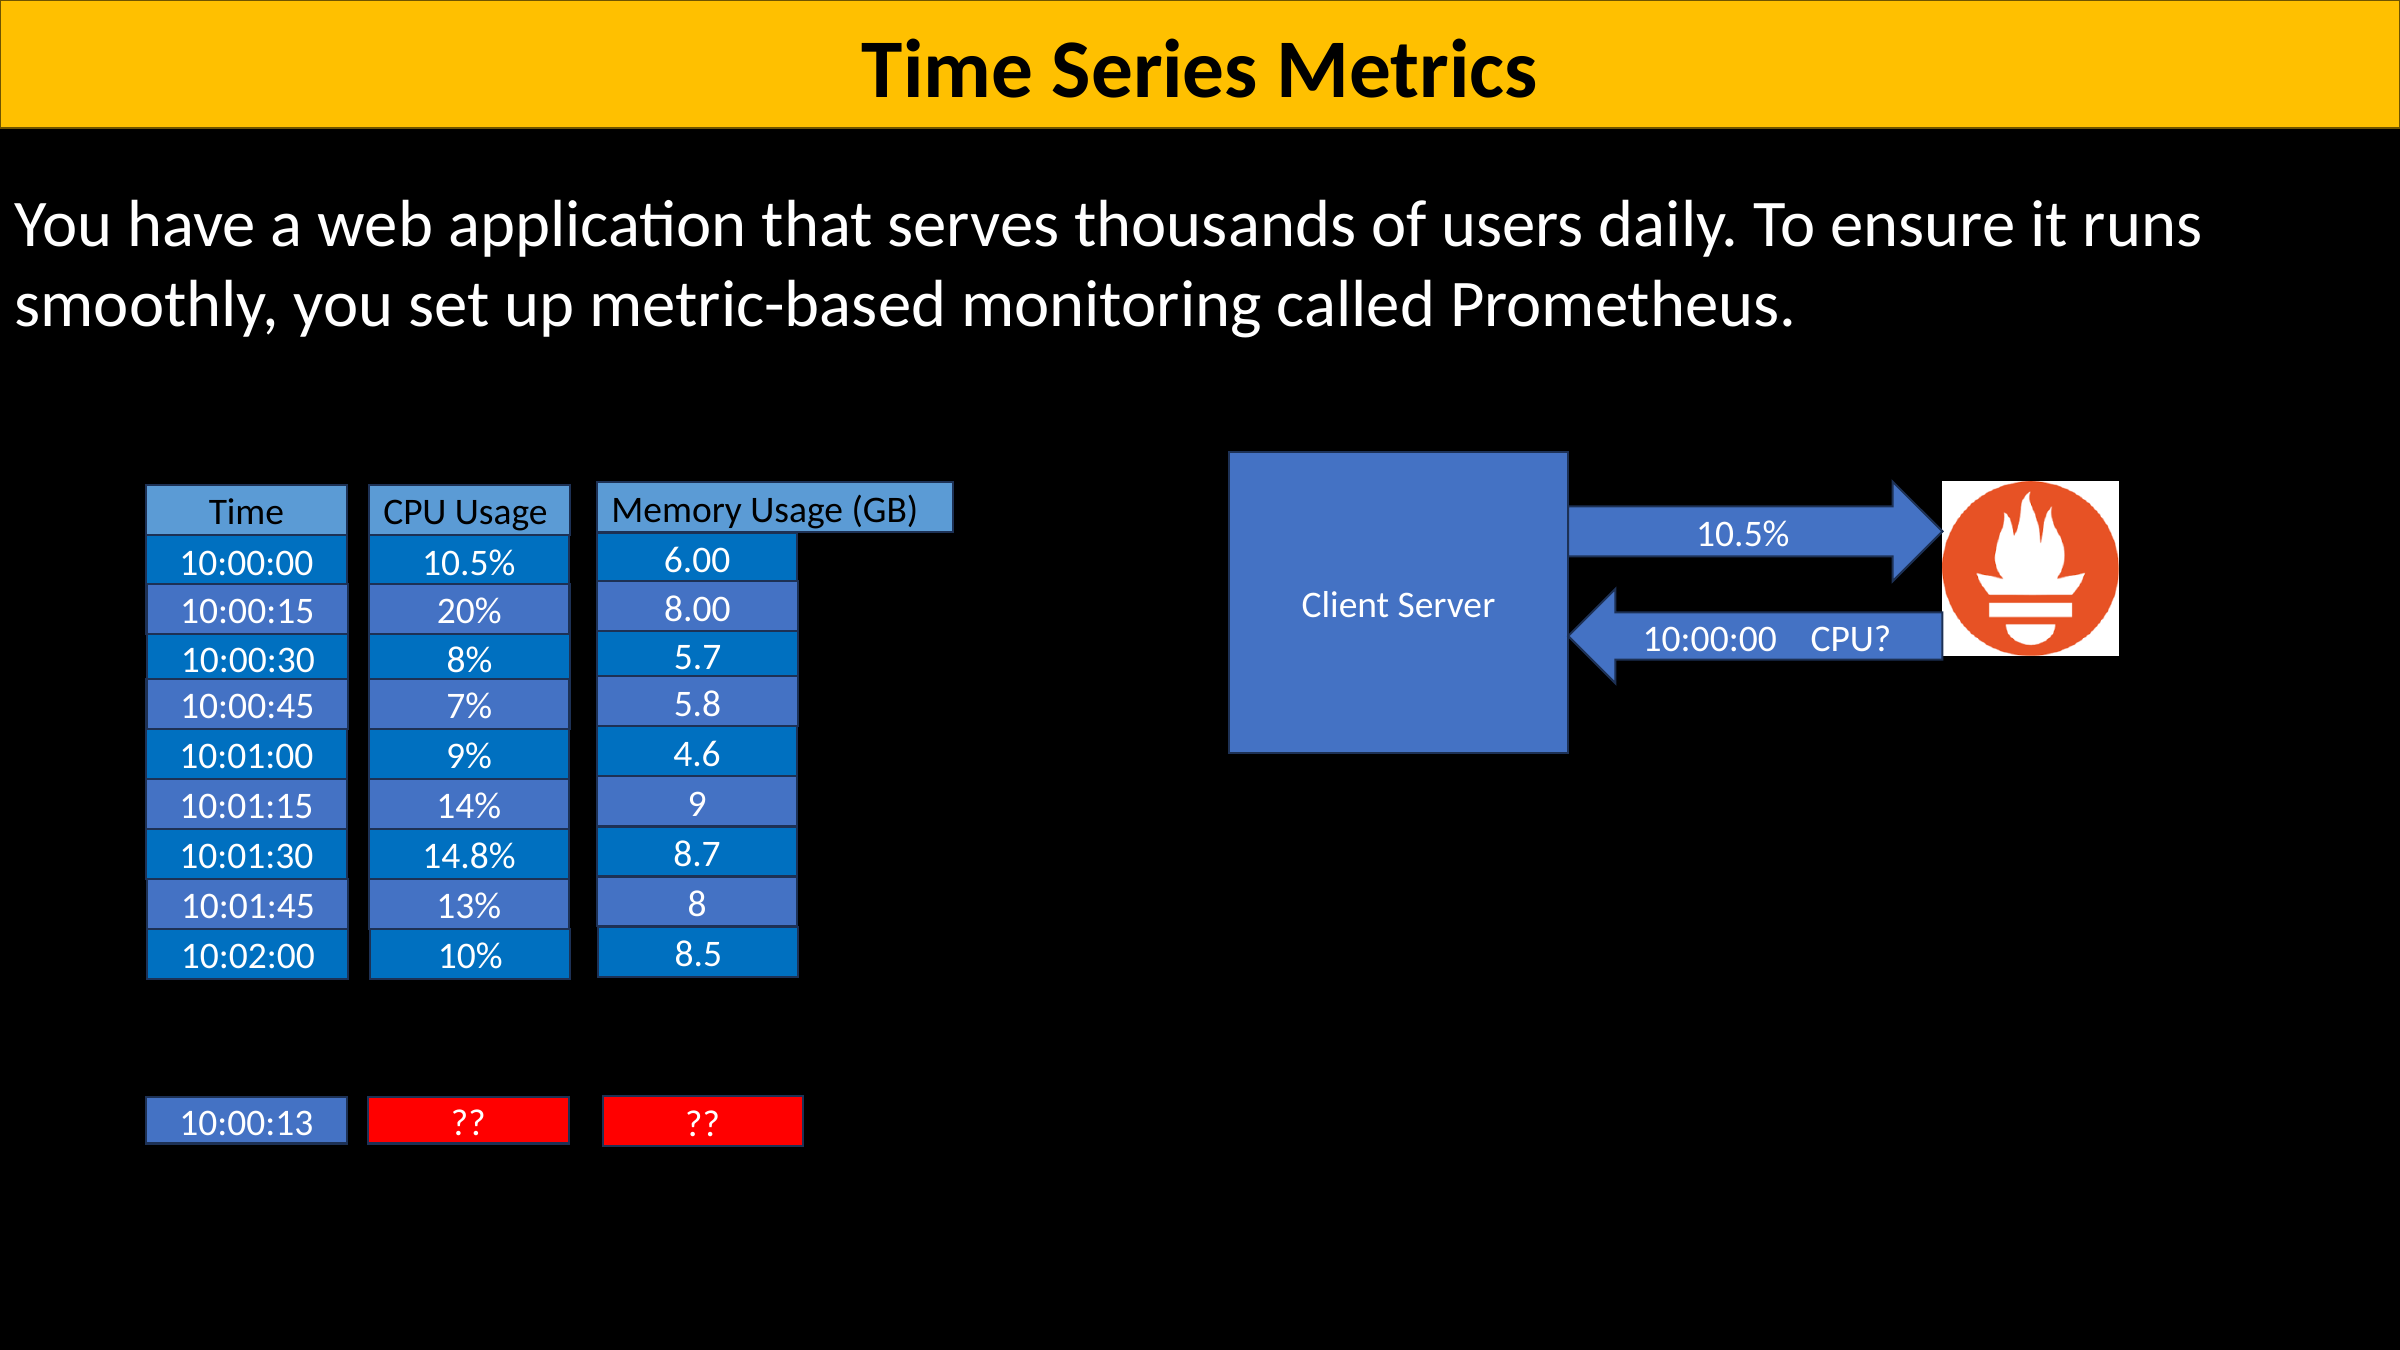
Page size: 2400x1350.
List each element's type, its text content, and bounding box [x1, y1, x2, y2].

text_box 10:00:30 [146, 635, 349, 678]
text_box 10:00:13 [145, 1096, 348, 1145]
text_box ?? [602, 1095, 804, 1147]
text_box 13% [368, 878, 570, 930]
text_box 10:00:00 [145, 536, 348, 583]
text_box CPU Usage [368, 484, 571, 536]
text_box 8.7 [596, 825, 798, 875]
text_box 10:00:15 [145, 583, 349, 635]
text_box Memory Usage (GB) [596, 481, 954, 533]
text_box You have a web application that serves thousands of users daily. To ensure it runs smoothly, you set up metric-based monitoring called Prometheus. [0, 172, 2374, 348]
picture [1942, 481, 2119, 656]
text_box 8 [596, 875, 798, 927]
text_box 10:01:00 [145, 728, 348, 778]
text_box 8% [368, 635, 571, 678]
text_box 20% [368, 583, 571, 635]
text_box 10:01:30 [145, 828, 348, 880]
text_box Time Series Metrics [0, 0, 2400, 129]
text_box 10:01:15 [145, 778, 348, 828]
text_box 5.8 [596, 675, 799, 727]
text_box 10:01:45 [146, 878, 349, 928]
text_box Client Server [1228, 451, 1569, 754]
text_box ?? [367, 1096, 570, 1145]
text_box 10:00:00 CPU? [1566, 586, 1944, 686]
text_box 10.5% [368, 534, 570, 583]
text_box 10% [369, 928, 571, 980]
text_box 6.00 [596, 532, 798, 580]
text_box 10:00:45 [145, 678, 349, 730]
text_box 9 [596, 775, 798, 825]
text_box 9% [368, 728, 570, 778]
text_box 4.6 [596, 725, 798, 775]
text_box 14% [368, 778, 570, 828]
text_box 7% [368, 678, 571, 730]
text_box 5.7 [596, 632, 799, 675]
text_box 10:02:00 [146, 928, 349, 980]
text_box 8.00 [596, 580, 799, 632]
text_box Time [145, 484, 348, 536]
text_box 10.5% [1567, 479, 1942, 584]
text_box 14.8% [368, 828, 570, 878]
text_box 8.5 [597, 926, 799, 978]
